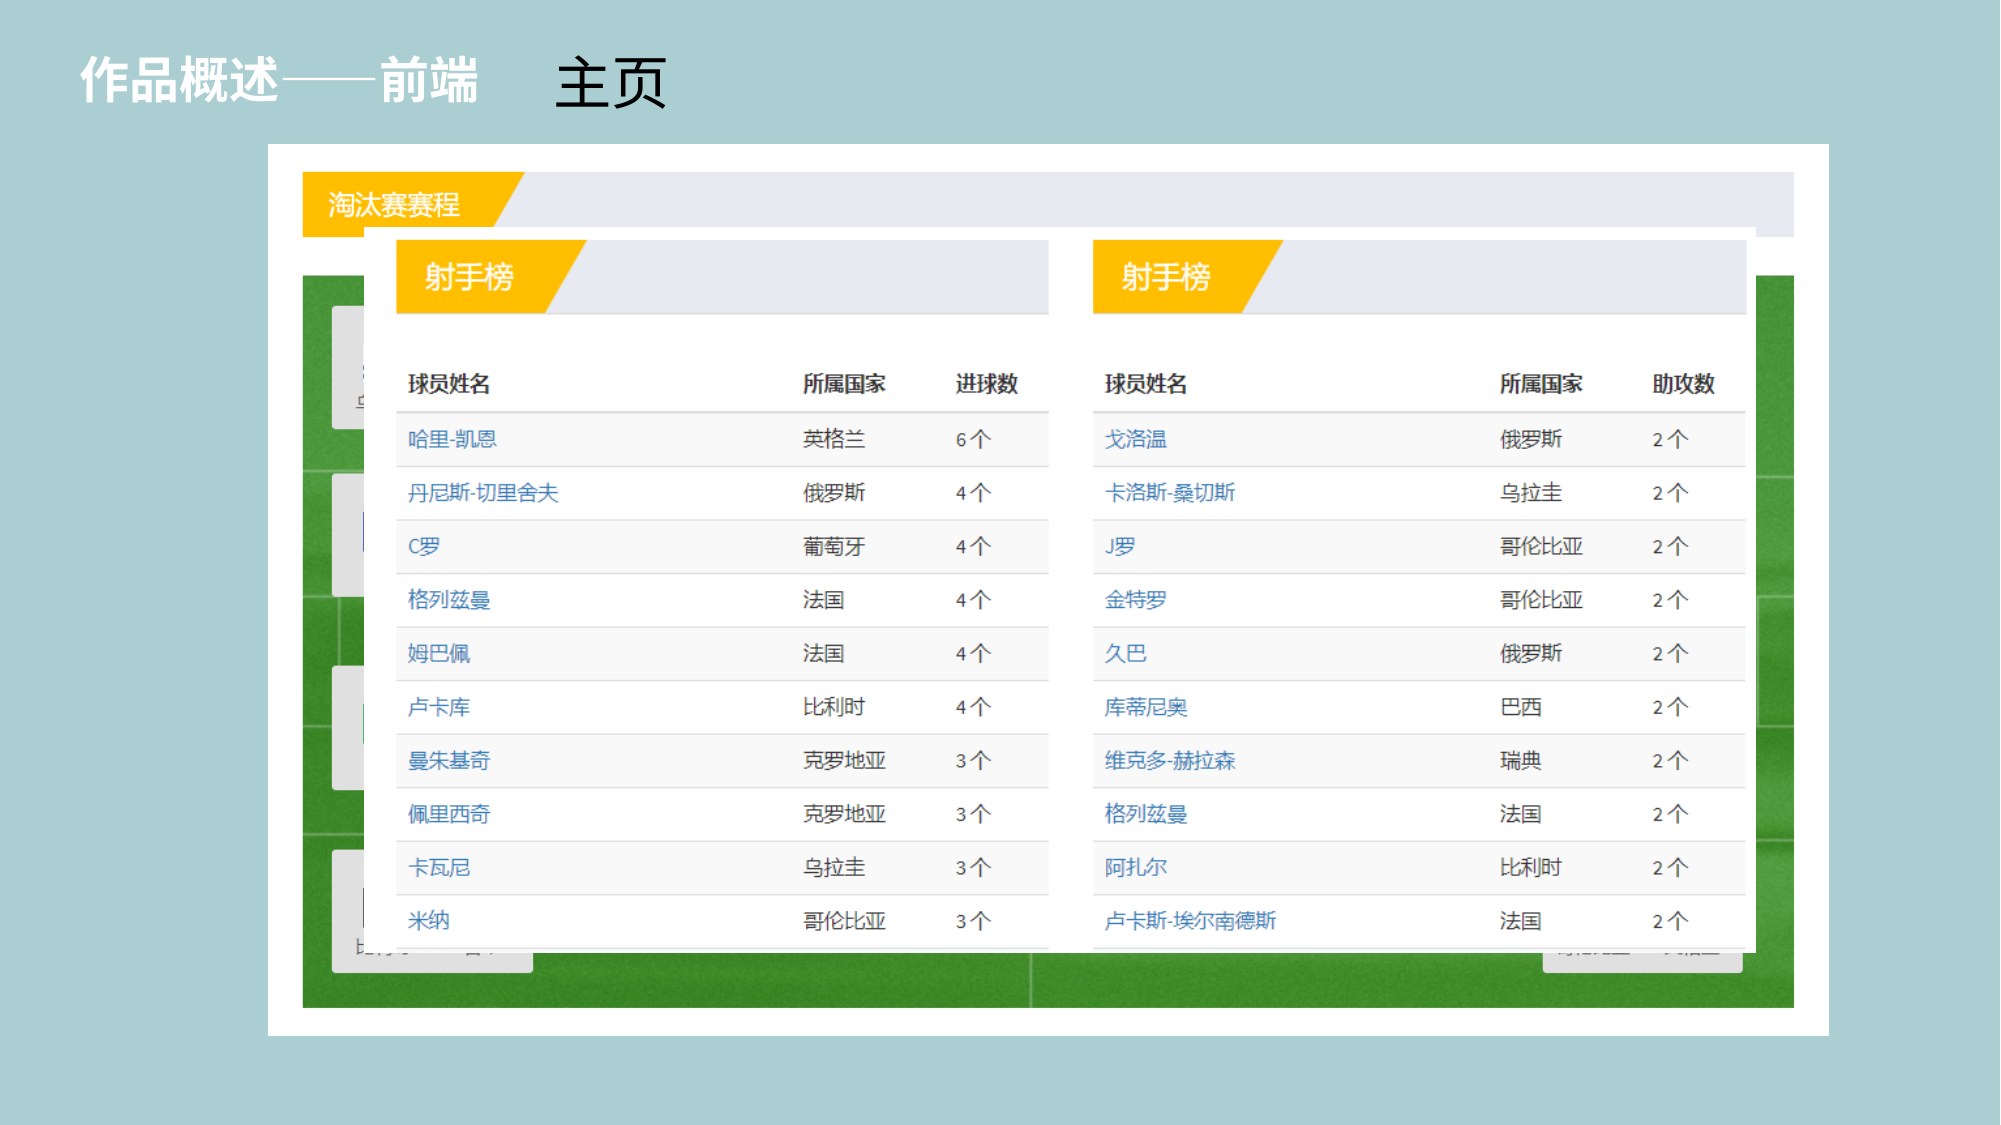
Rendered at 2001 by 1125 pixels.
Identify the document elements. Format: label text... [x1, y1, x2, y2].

list 作品概述——前端 [64, 38, 984, 127]
text_box 主页 [480, 38, 743, 124]
picture [268, 144, 1829, 1036]
